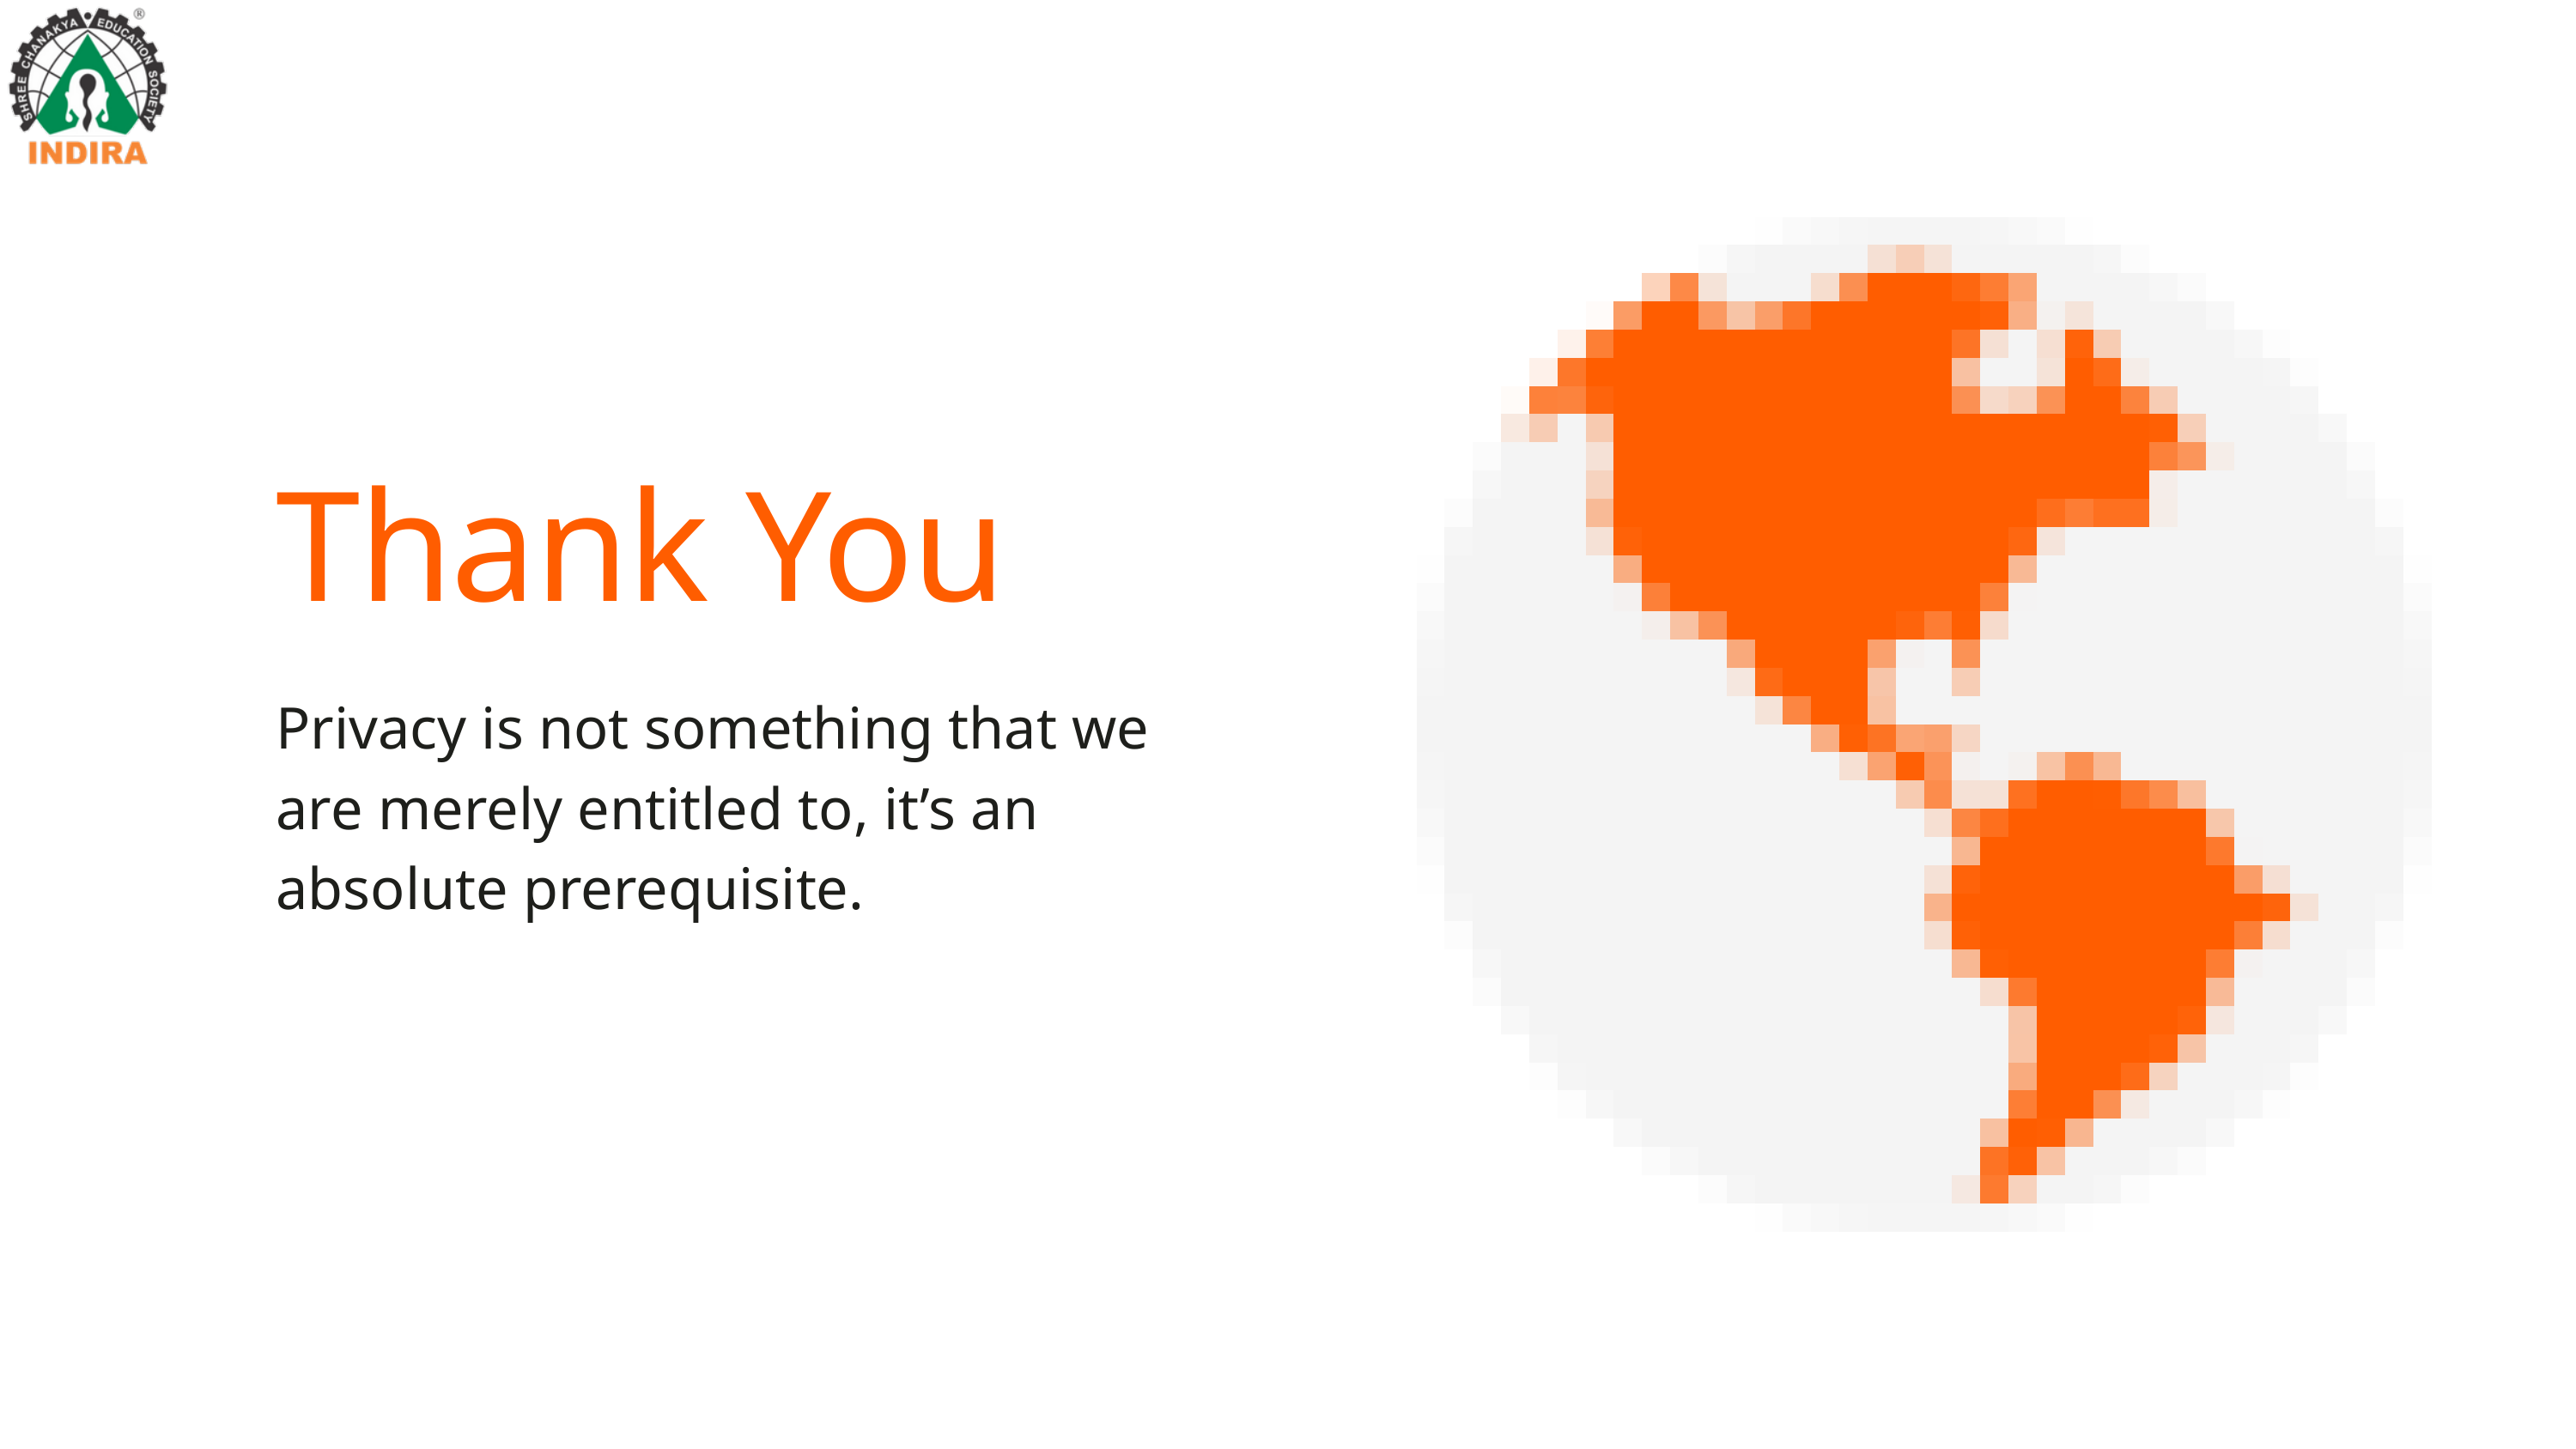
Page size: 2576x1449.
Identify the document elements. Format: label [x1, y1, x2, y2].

picture [0, 0, 176, 173]
text_box [276, 464, 1179, 922]
picture [1416, 216, 2432, 1232]
